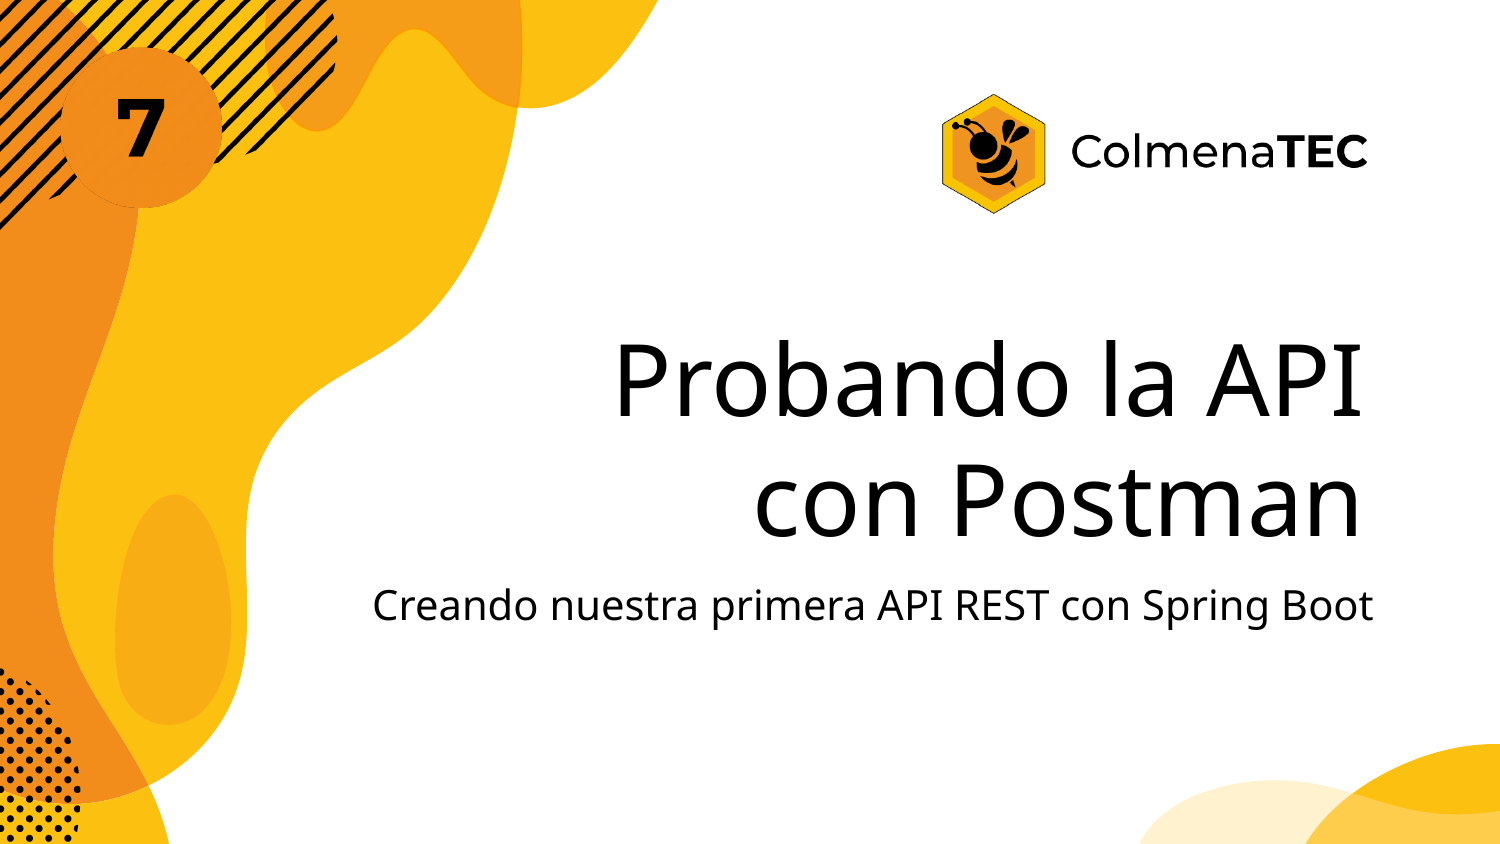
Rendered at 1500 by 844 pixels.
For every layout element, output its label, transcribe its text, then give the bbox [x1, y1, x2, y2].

text_box Probando la API con Postman [0, 387, 1381, 572]
text_box Creando nuestra primera API REST con Spring Boot [119, 571, 1389, 636]
picture [929, 82, 1389, 225]
picture [59, 47, 222, 208]
